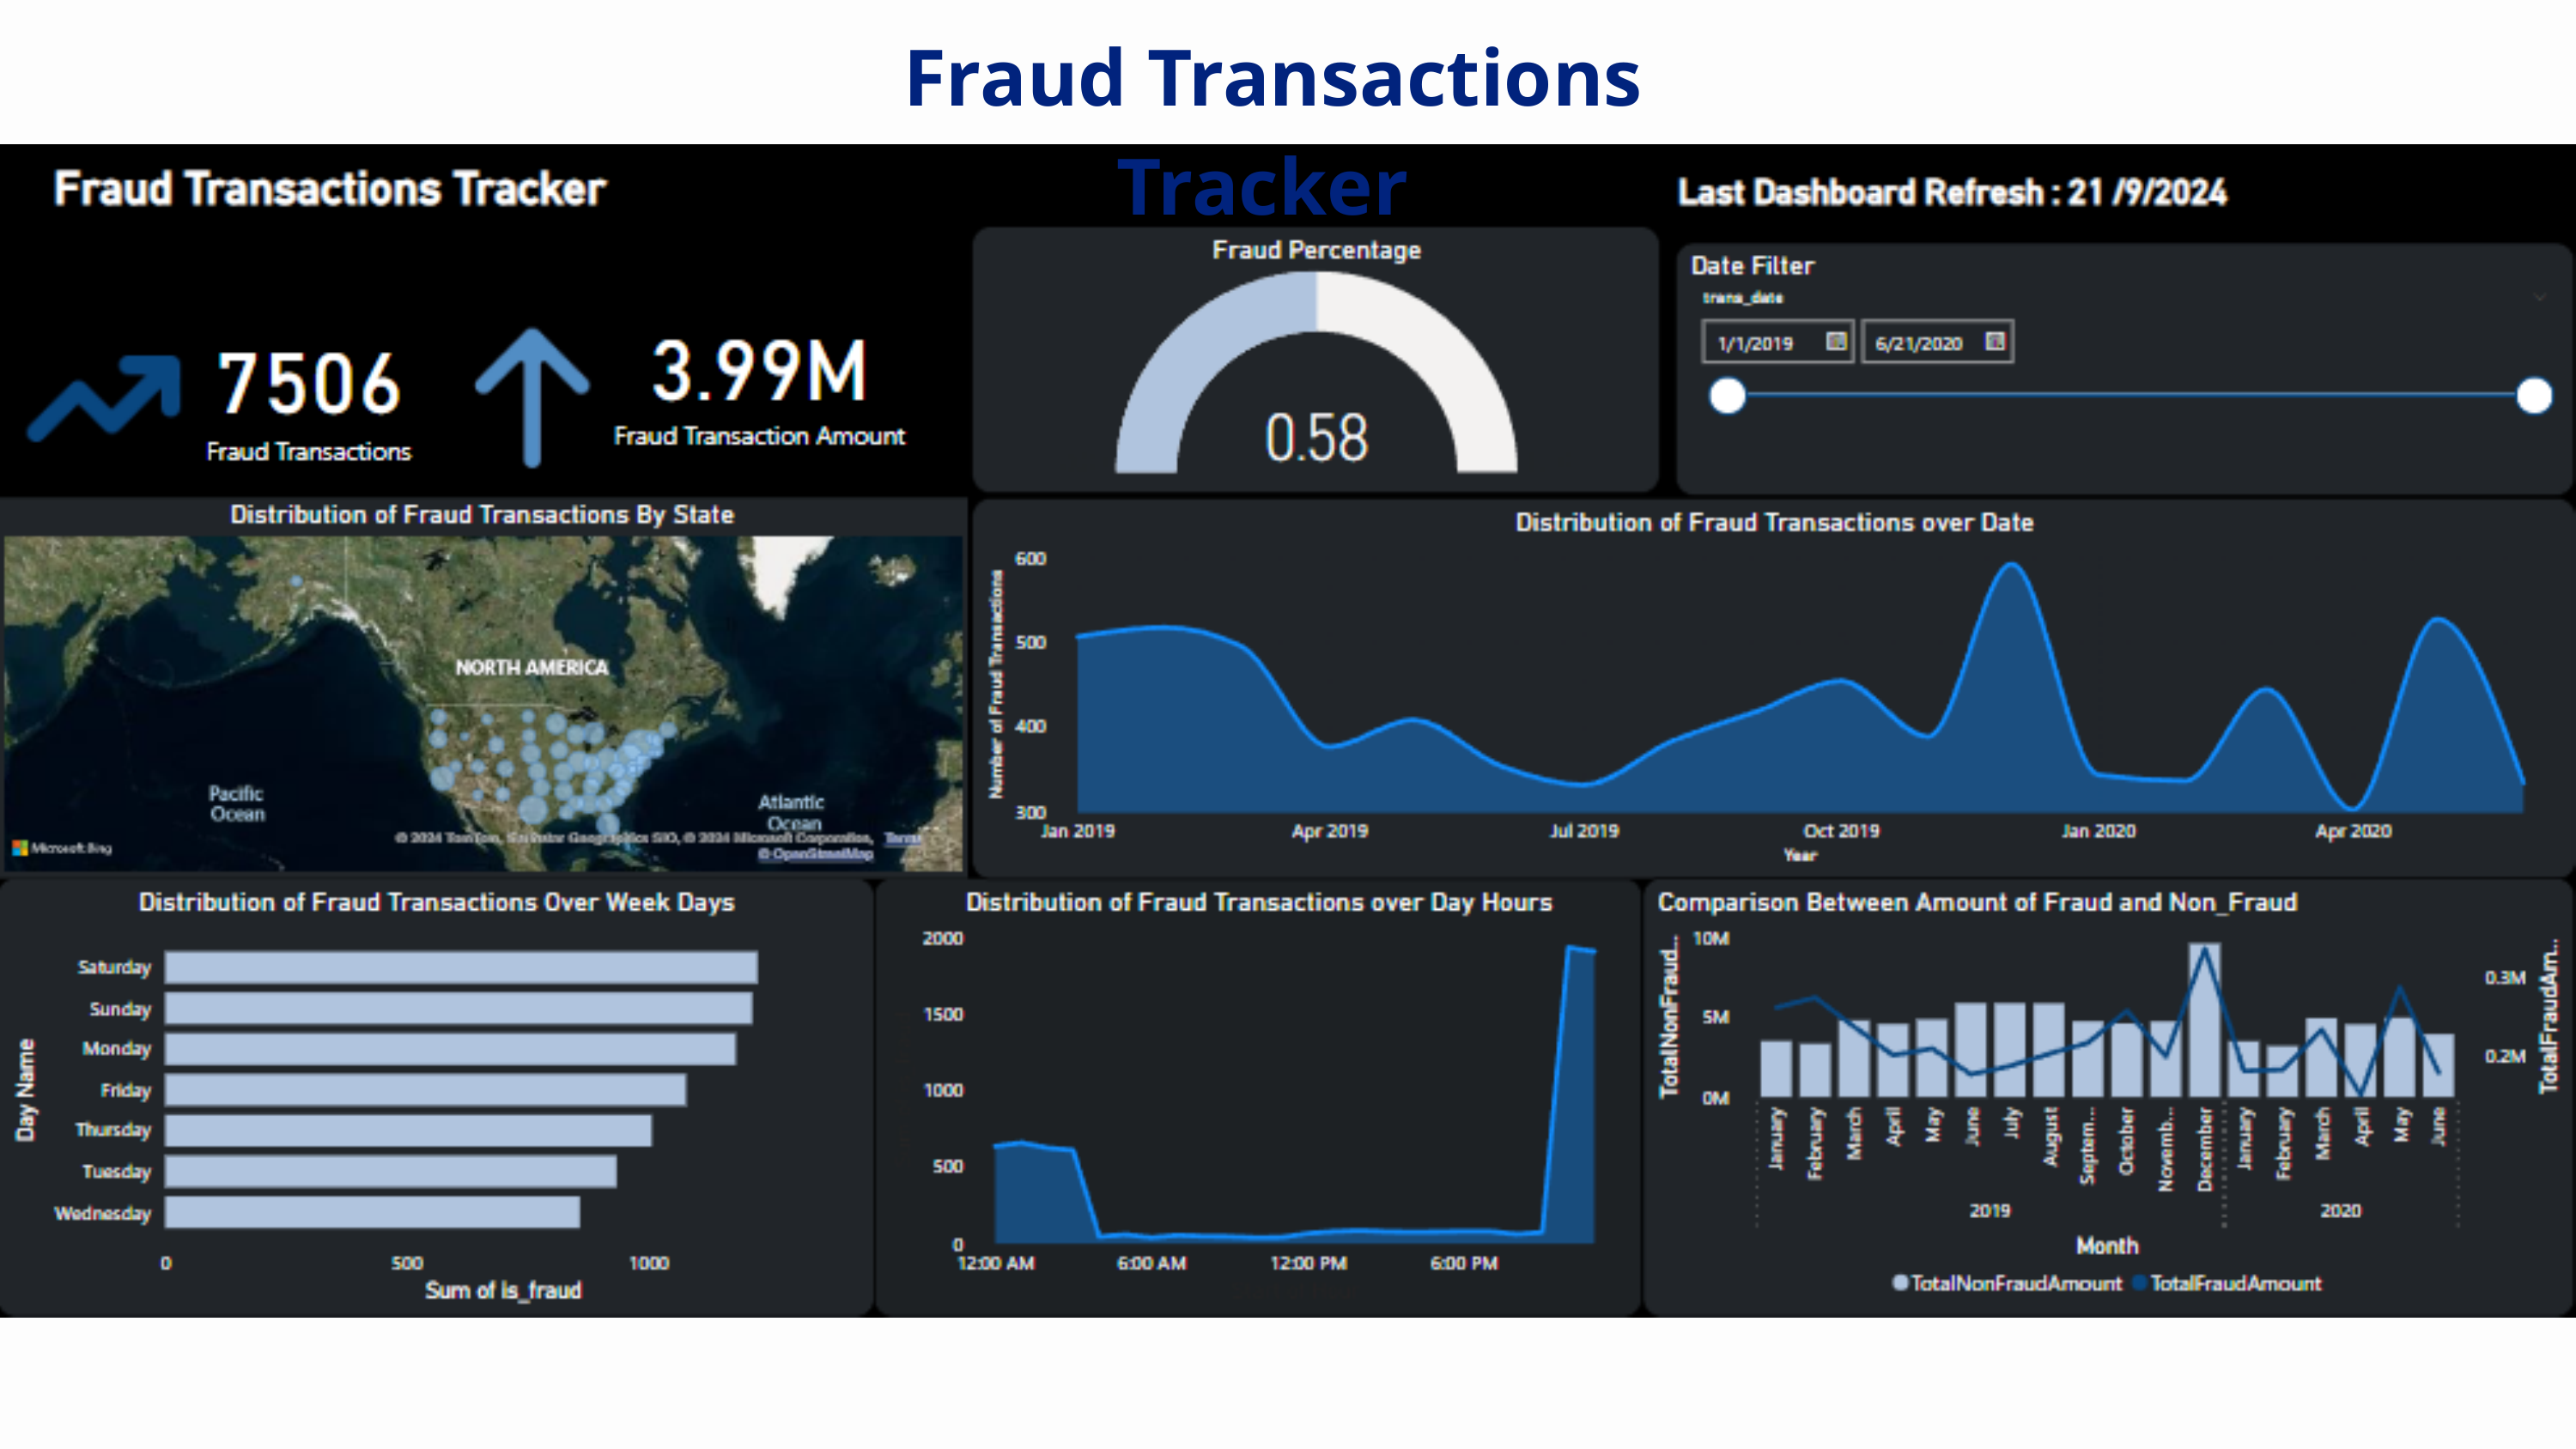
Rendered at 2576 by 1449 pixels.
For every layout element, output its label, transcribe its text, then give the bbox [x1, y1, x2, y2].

text_box [0, 144, 2576, 1318]
text_box Fraud Transactions Tracker [739, 12, 1787, 231]
